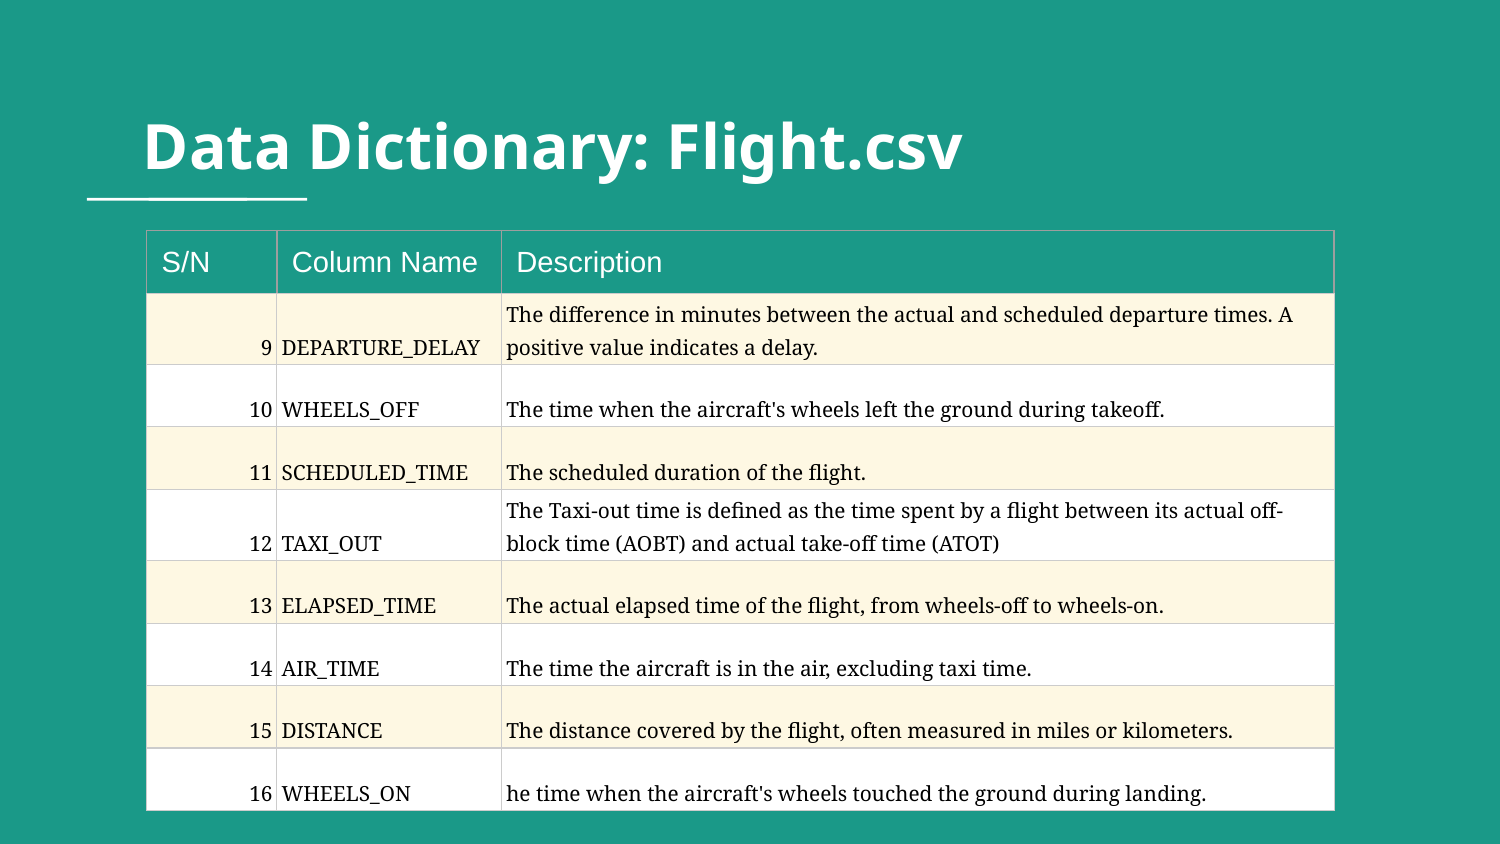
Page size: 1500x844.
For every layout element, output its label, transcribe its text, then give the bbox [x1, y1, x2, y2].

table_cell ELAPSED_TIME [277, 561, 501, 623]
table_cell The time when the aircraft's wheels left the ground during takeoff. [502, 365, 1334, 426]
table_cell 15 [147, 686, 276, 747]
table_cell AIR_TIME [277, 624, 501, 685]
table_cell 9 [147, 294, 276, 364]
table_header Column Name [278, 231, 501, 293]
table_cell 13 [147, 561, 276, 623]
table_cell The actual elapsed time of the flight, from wheels-off to wheels-on. [502, 561, 1334, 623]
table_cell The Taxi-out time is defined as the time spent by a flight between its actual off-block time (AOBT) and actual take-off time (ATOT) [502, 490, 1334, 560]
table_cell DEPARTURE_DELAY [277, 294, 501, 364]
table_cell he time when the aircraft's wheels touched the ground during landing. [502, 749, 1334, 810]
table_cell 12 [147, 490, 276, 560]
table_cell 16 [147, 749, 276, 810]
table_cell The scheduled duration of the flight. [502, 427, 1334, 489]
table_cell 11 [147, 427, 276, 489]
table_cell SCHEDULED_TIME [277, 427, 501, 489]
table_cell WHEELS_ON [277, 749, 501, 810]
table_cell The time the aircraft is in the air, excluding taxi time. [502, 624, 1334, 685]
table_header S/N [147, 231, 276, 293]
table_cell The distance covered by the flight, often measured in miles or kilometers. [502, 686, 1334, 747]
table_cell 10 [147, 365, 276, 426]
table_header Description [502, 231, 1333, 293]
table_cell DISTANCE [277, 686, 501, 747]
table_cell The difference in minutes between the actual and scheduled departure times. A positive value indicates a delay. [502, 294, 1334, 364]
title Data Dictionary: Flight.csv [127, 92, 1079, 214]
table_cell TAXI_OUT [277, 490, 501, 560]
table_cell WHEELS_OFF [277, 365, 501, 426]
table_cell 14 [147, 624, 276, 685]
